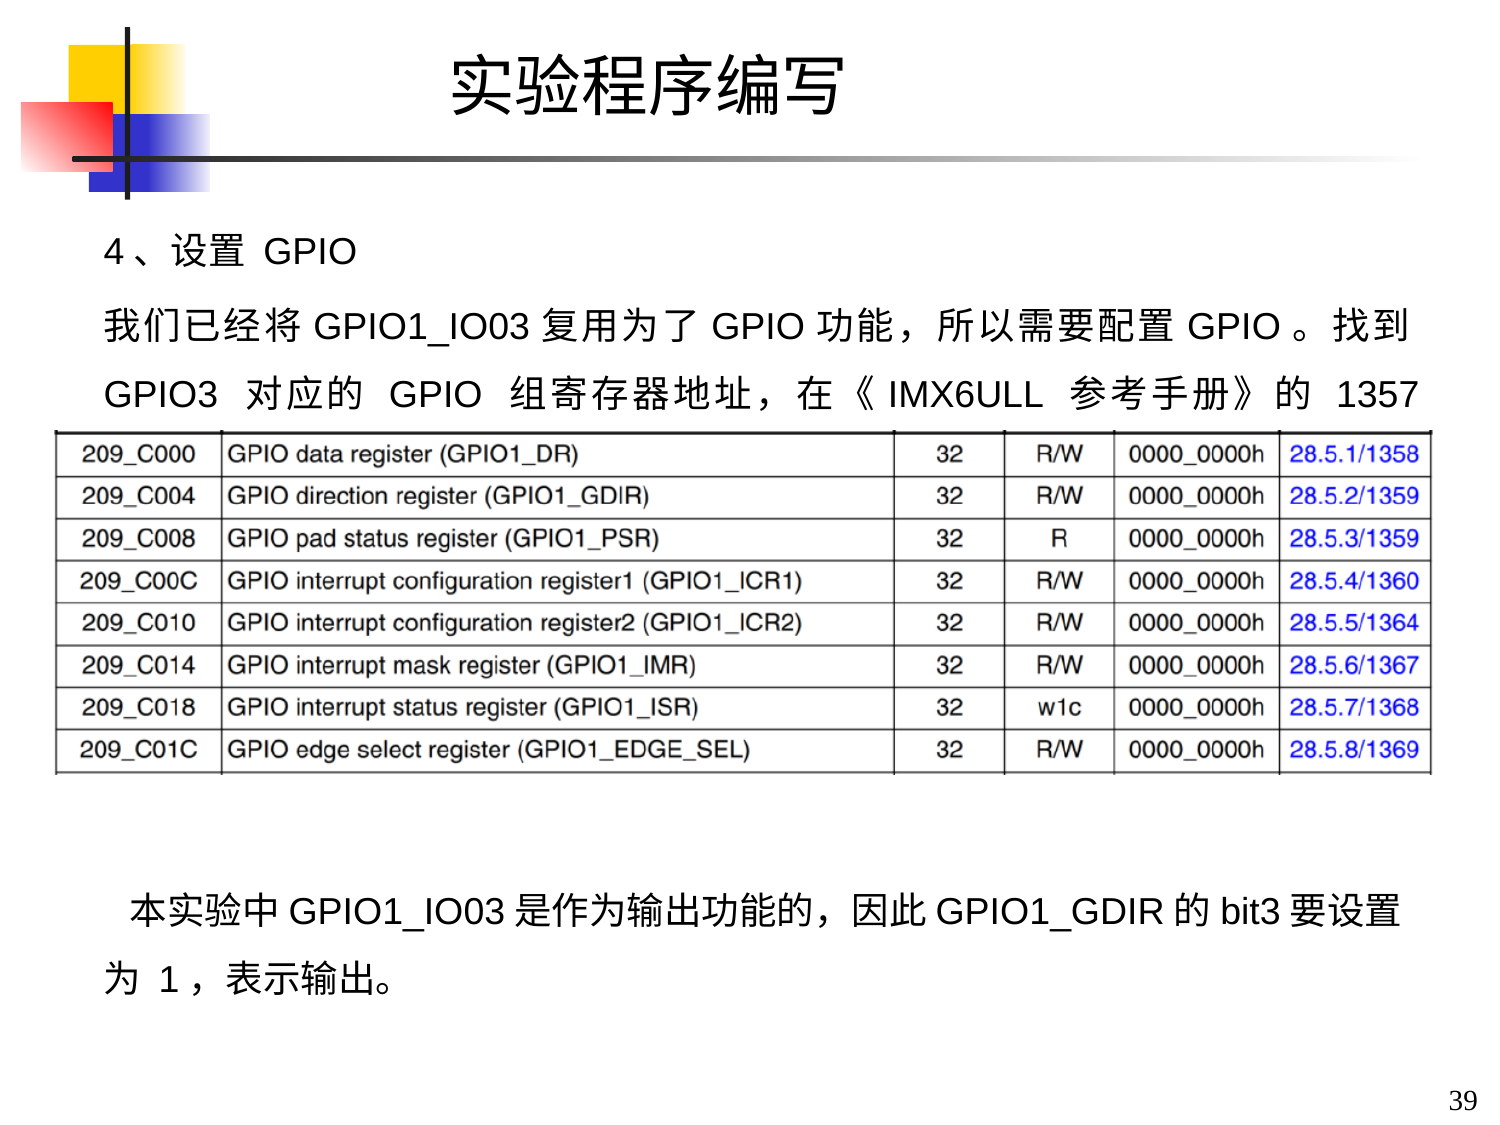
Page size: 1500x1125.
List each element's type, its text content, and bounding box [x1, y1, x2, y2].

list 4、设置 GPIO 我们已经将GPIO1_IO03复用为了GPIO功能，所以需要配置GPIO。找到GPIO3 对应的 GPIO 组寄存器地址，在《IMX6ULL 参考手册》的 1357 页，如图 ： 本实验中GPIO1_IO03是作为输出功能的，因此GPIO1_GDIR的bit3要设置为 1，表示输出。 [88, 197, 1435, 428]
list 4、设置 GPIO 我们已经将GPIO1_IO03复用为了GPIO功能，所以需要配置GPIO。找到GPIO3 对应的 GPIO 组寄存器地址，在《IMX6ULL 参考手册》的 1357 页，如图 ： 本实验中GPIO1_IO03是作为输出功能的，因此GPIO1_GDIR的bit3要设置为 1，表示输出。 [88, 785, 1435, 1007]
picture [53, 429, 1435, 777]
title 实验程序编写 [165, 38, 1132, 130]
